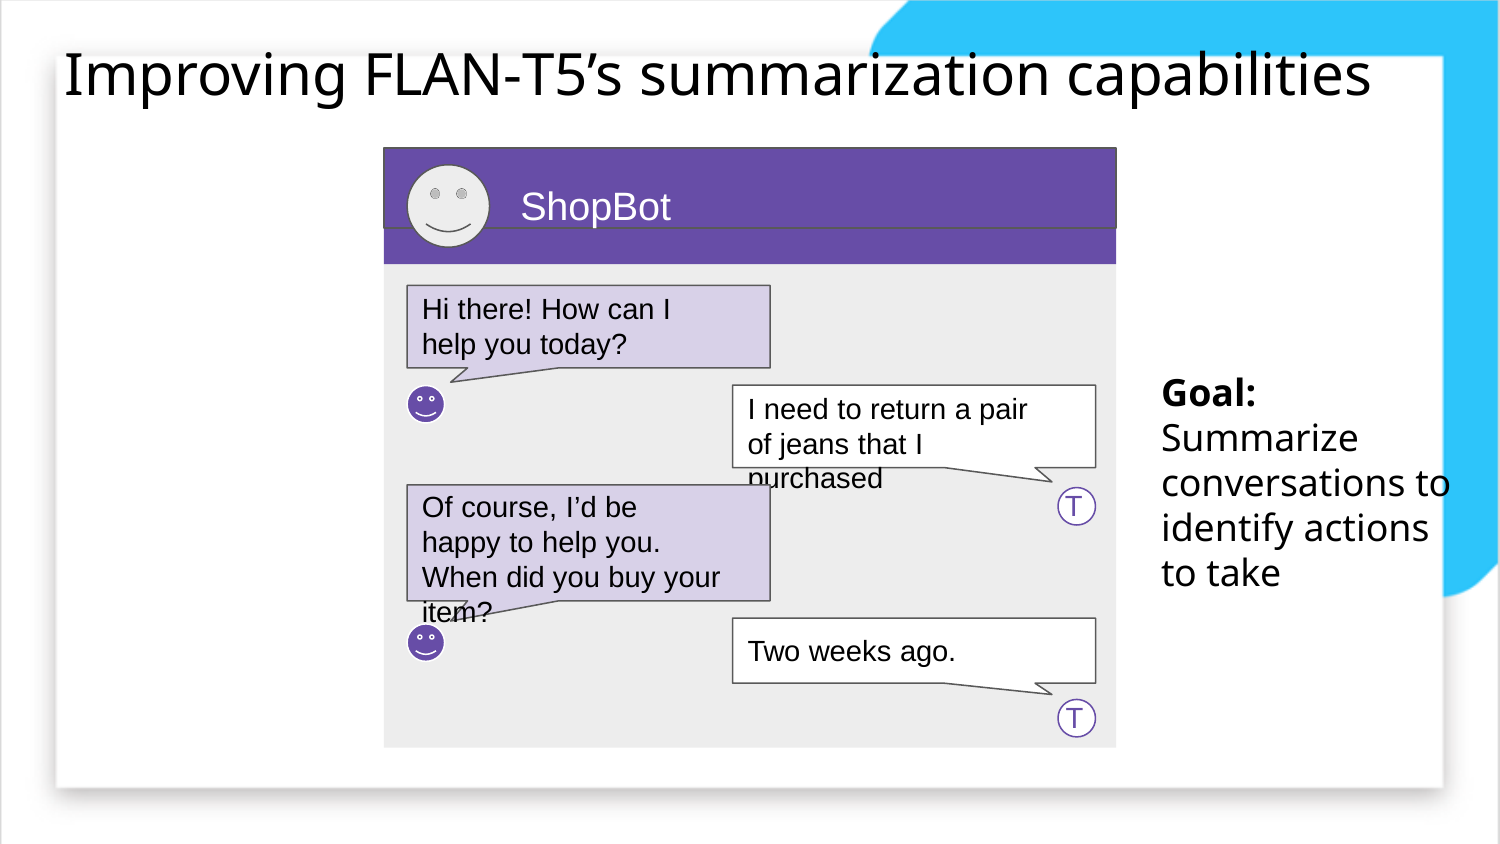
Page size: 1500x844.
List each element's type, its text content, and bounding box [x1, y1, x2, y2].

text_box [406, 164, 771, 383]
title Improving FLAN-T5’s summarization capabilities [25, 36, 1373, 146]
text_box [1057, 698, 1097, 738]
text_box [406, 384, 1097, 696]
picture [0, 0, 1500, 147]
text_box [0, 147, 1500, 844]
